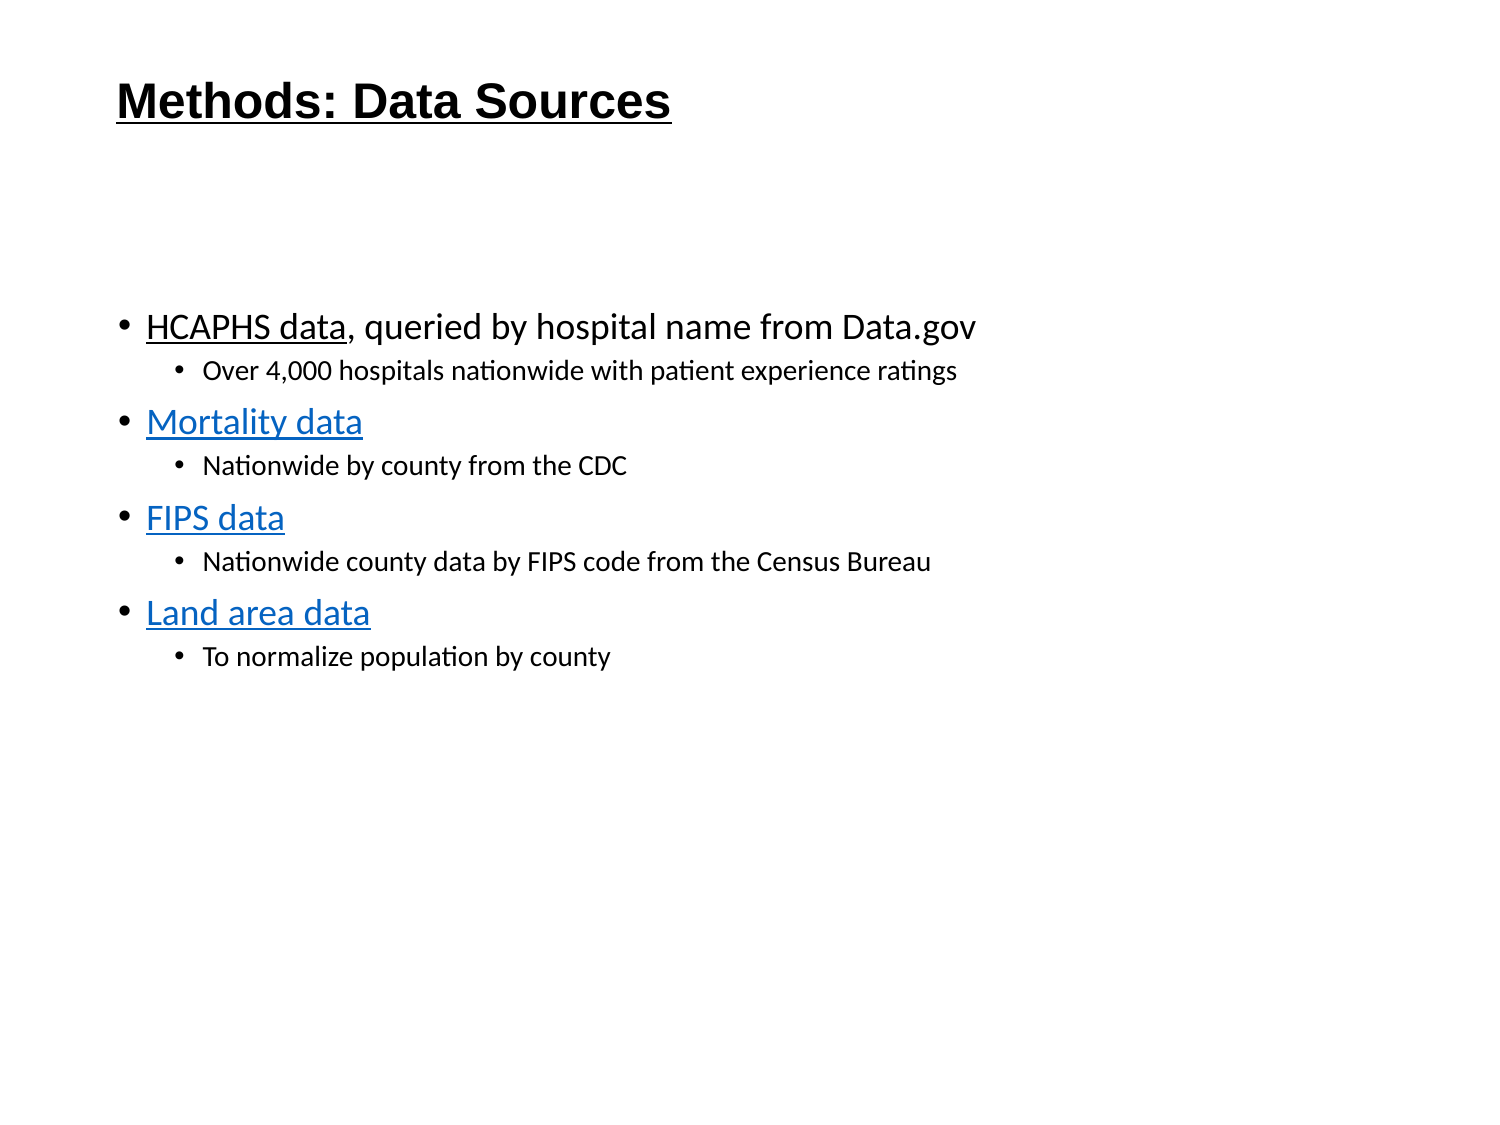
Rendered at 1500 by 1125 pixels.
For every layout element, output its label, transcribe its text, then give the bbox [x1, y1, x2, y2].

text_box Methods: Data Sources [101, 0, 1396, 212]
list HCAPHS data, queried by hospital name from Data.gov Over 4,000 hospitals nationwide with patient experience ratings Mortality data Nationwide by county from the CDC FIPS data Nationwide county data by FIPS code from the Census Bureau Land area data To normalize population by county [103, 299, 1397, 1014]
